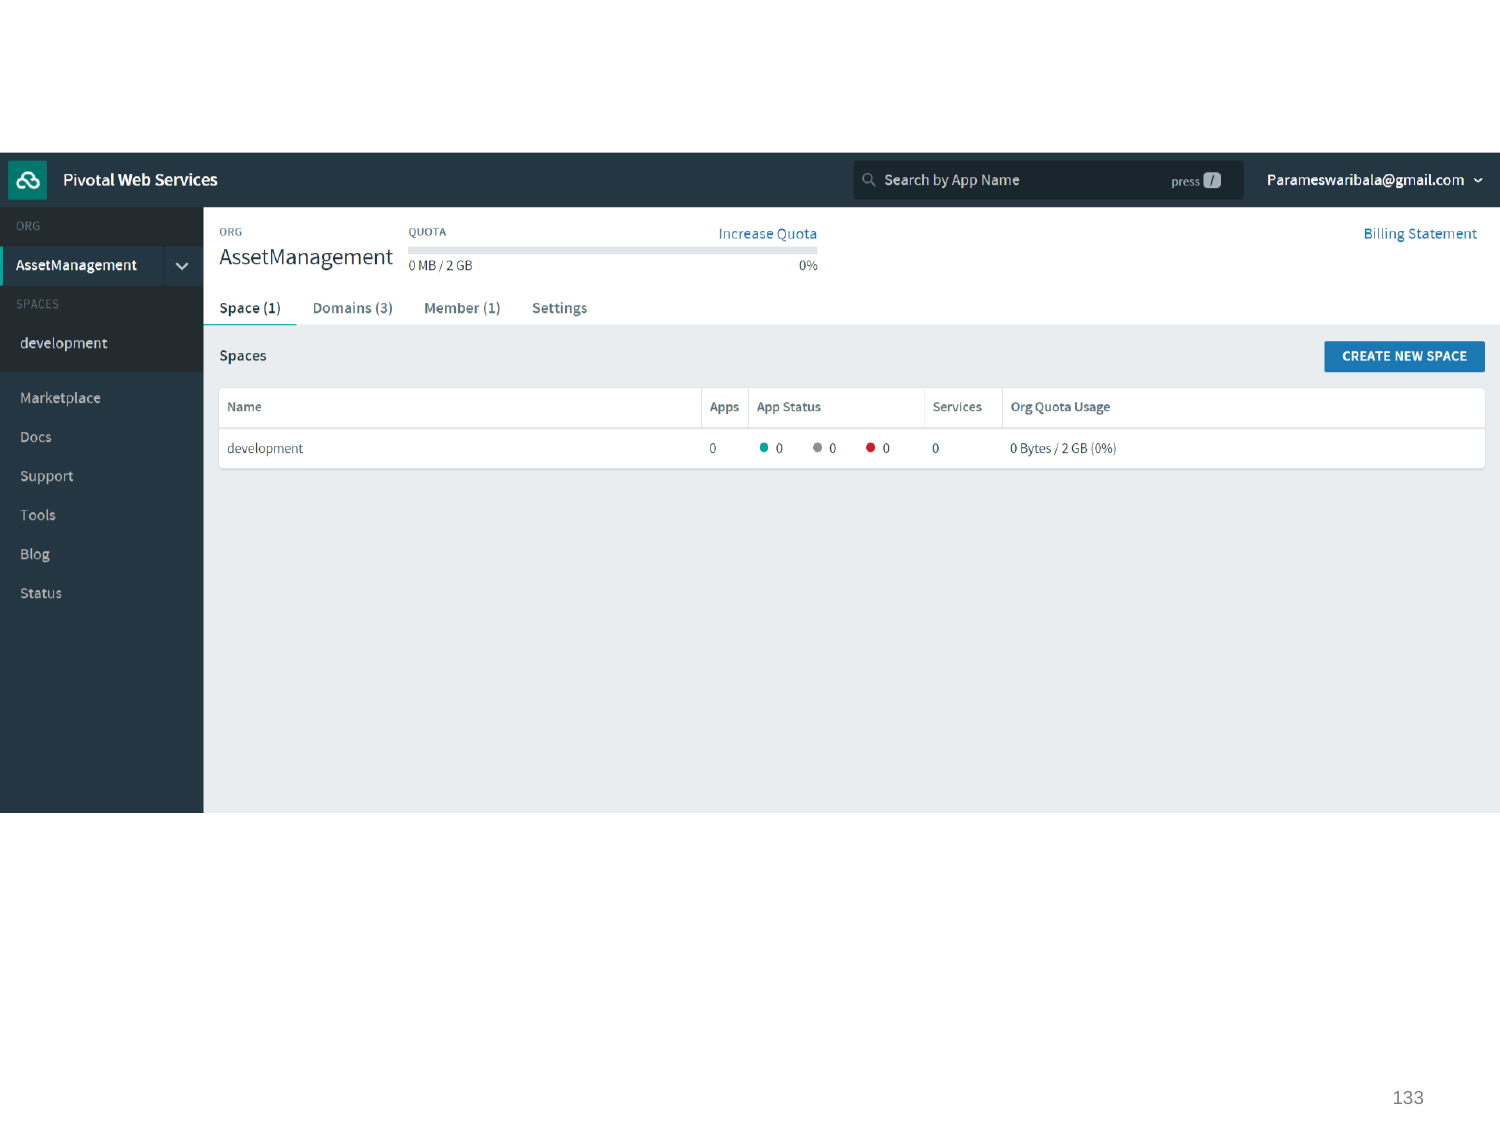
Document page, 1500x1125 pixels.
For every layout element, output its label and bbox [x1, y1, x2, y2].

picture [0, 149, 1500, 813]
